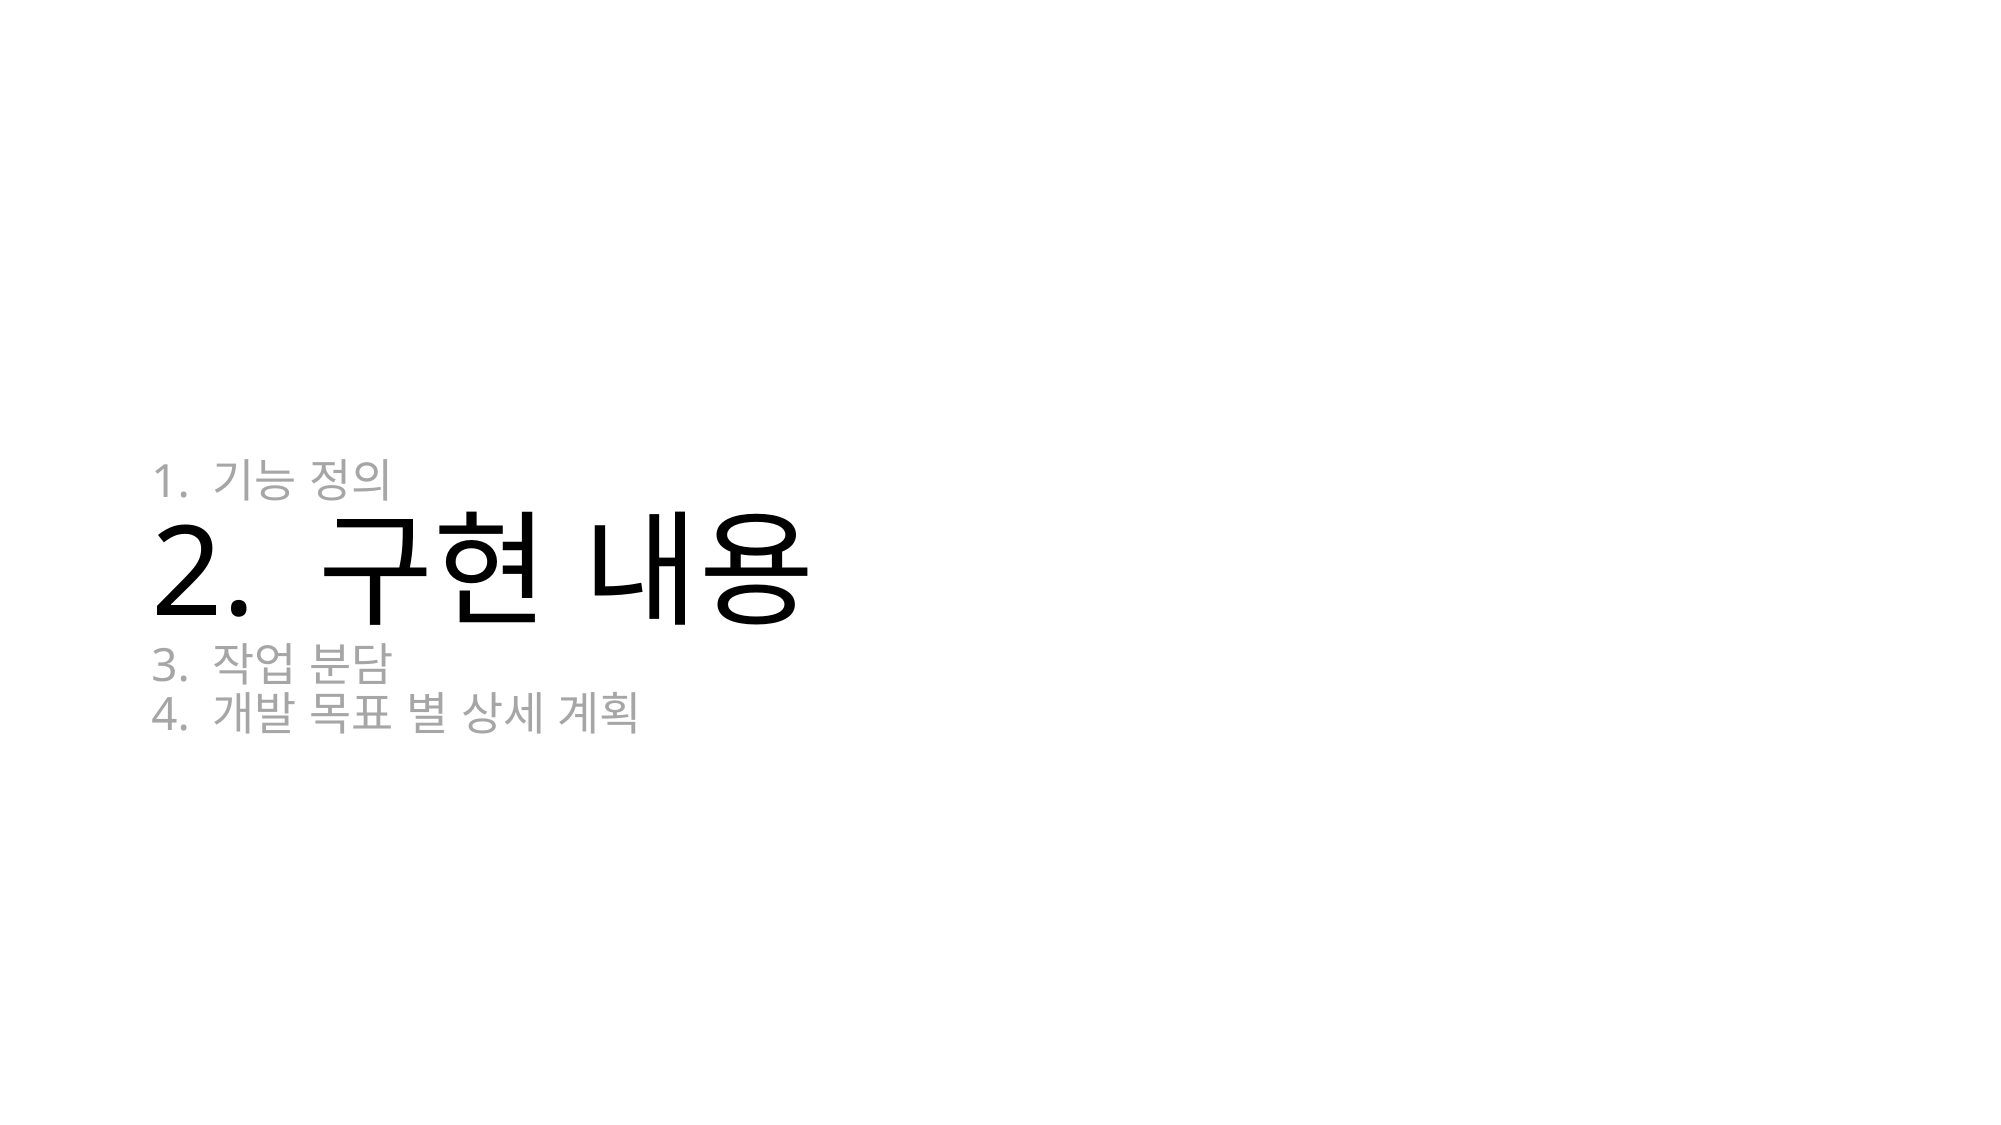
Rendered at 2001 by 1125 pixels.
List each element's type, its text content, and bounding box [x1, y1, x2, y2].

title 1. 기능 정의 2. 구현 내용 3. 작업 분담 4. 개발 목표 별 상세 계획 [136, 280, 1862, 749]
